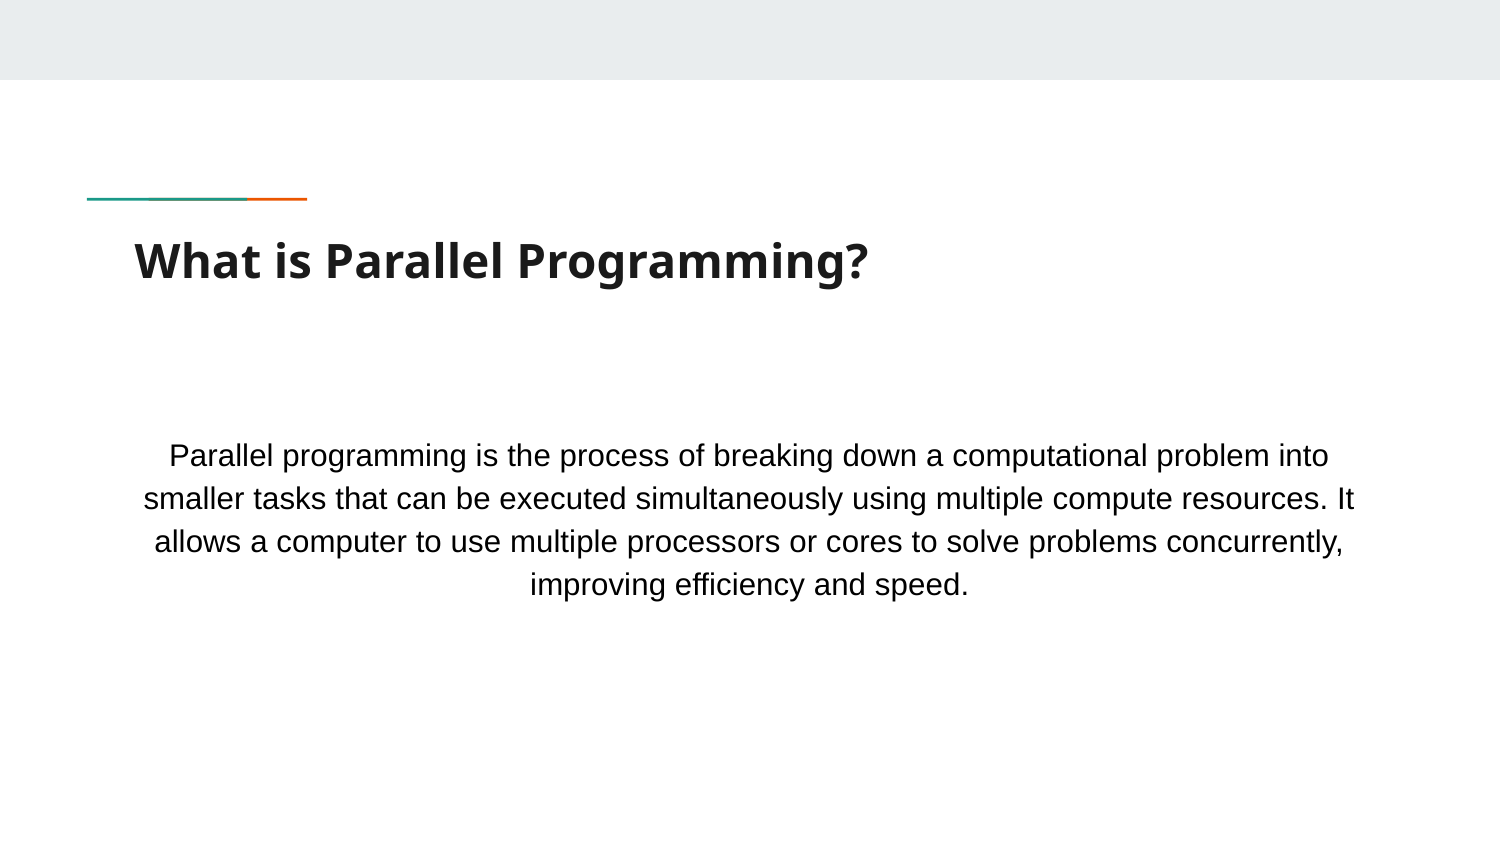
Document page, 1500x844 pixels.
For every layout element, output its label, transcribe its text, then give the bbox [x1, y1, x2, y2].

title What is Parallel Programming? [119, 216, 1381, 305]
list Parallel programming is the process of breaking down a computational problem into smaller tasks that can be executed simultaneously using multiple compute resources. It allows a computer to use multiple processors or cores to solve problems concurrently, improving efficiency and speed. [119, 414, 1381, 712]
